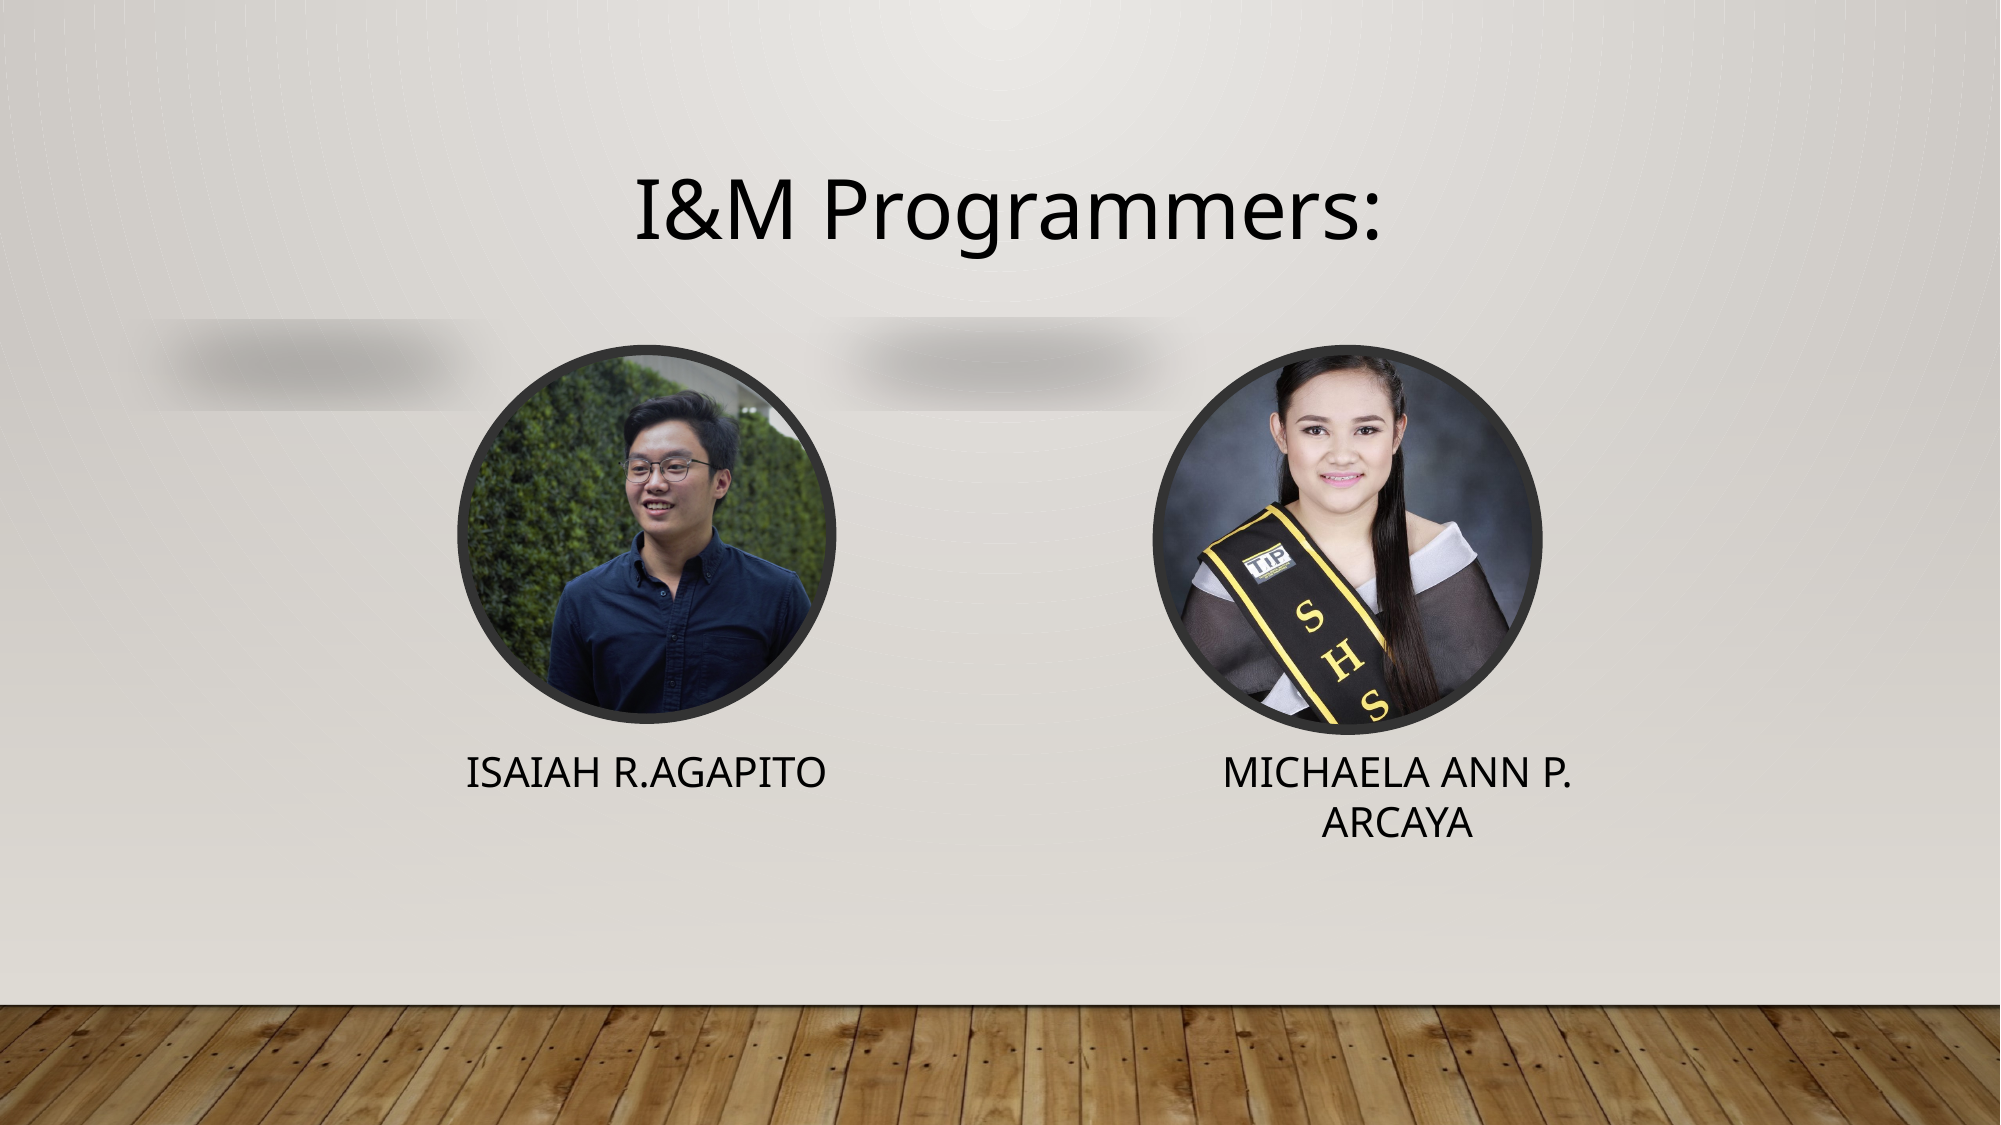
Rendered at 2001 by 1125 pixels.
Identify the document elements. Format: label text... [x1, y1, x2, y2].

picture [462, 349, 832, 719]
text_box I&M Programmers: [619, 148, 1440, 264]
picture [1157, 349, 1538, 730]
picture [0, 1005, 2000, 1125]
text_box ISAIAH R.AGAPITO [359, 738, 935, 804]
text_box MICHAELA ANN P. ARCAYA [1132, 738, 1663, 854]
